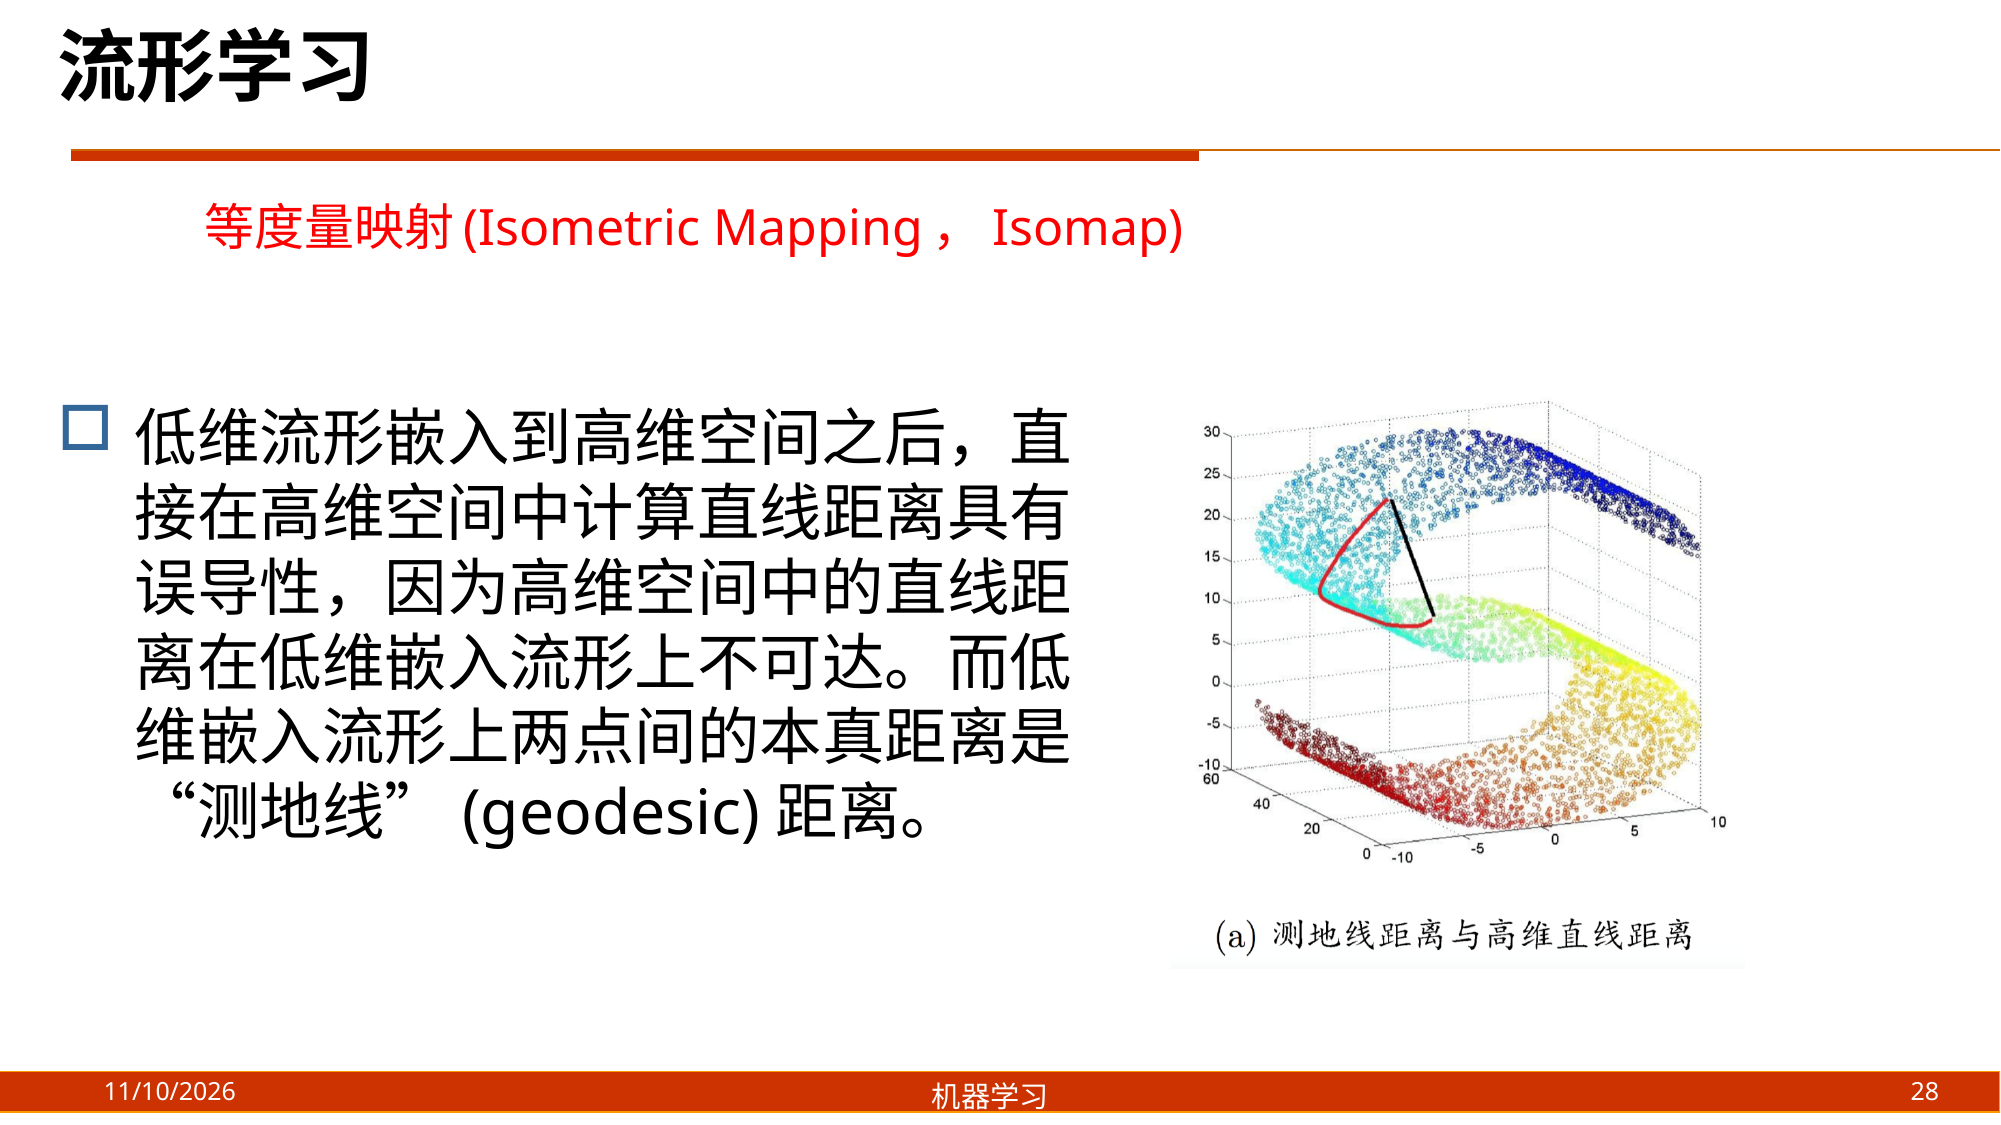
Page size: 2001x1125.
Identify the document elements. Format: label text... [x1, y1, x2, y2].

text_box 等度量映射(Isometric Mapping，Isomap) [189, 188, 1605, 264]
picture [1171, 382, 1745, 969]
text_box 流形学习 [42, 8, 1223, 138]
slide_number 28 [1505, 1074, 1940, 1113]
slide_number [103, 1074, 538, 1115]
text_box 低维流形嵌入到高维空间之后，直接在高维空间中计算直线距离具有误导性，因为高维空间中的直线距离在低维嵌入流形上不可达。而低维嵌入流形上两点间的本真距离是“测地线”(geodesic)距离。 [42, 312, 1125, 1026]
